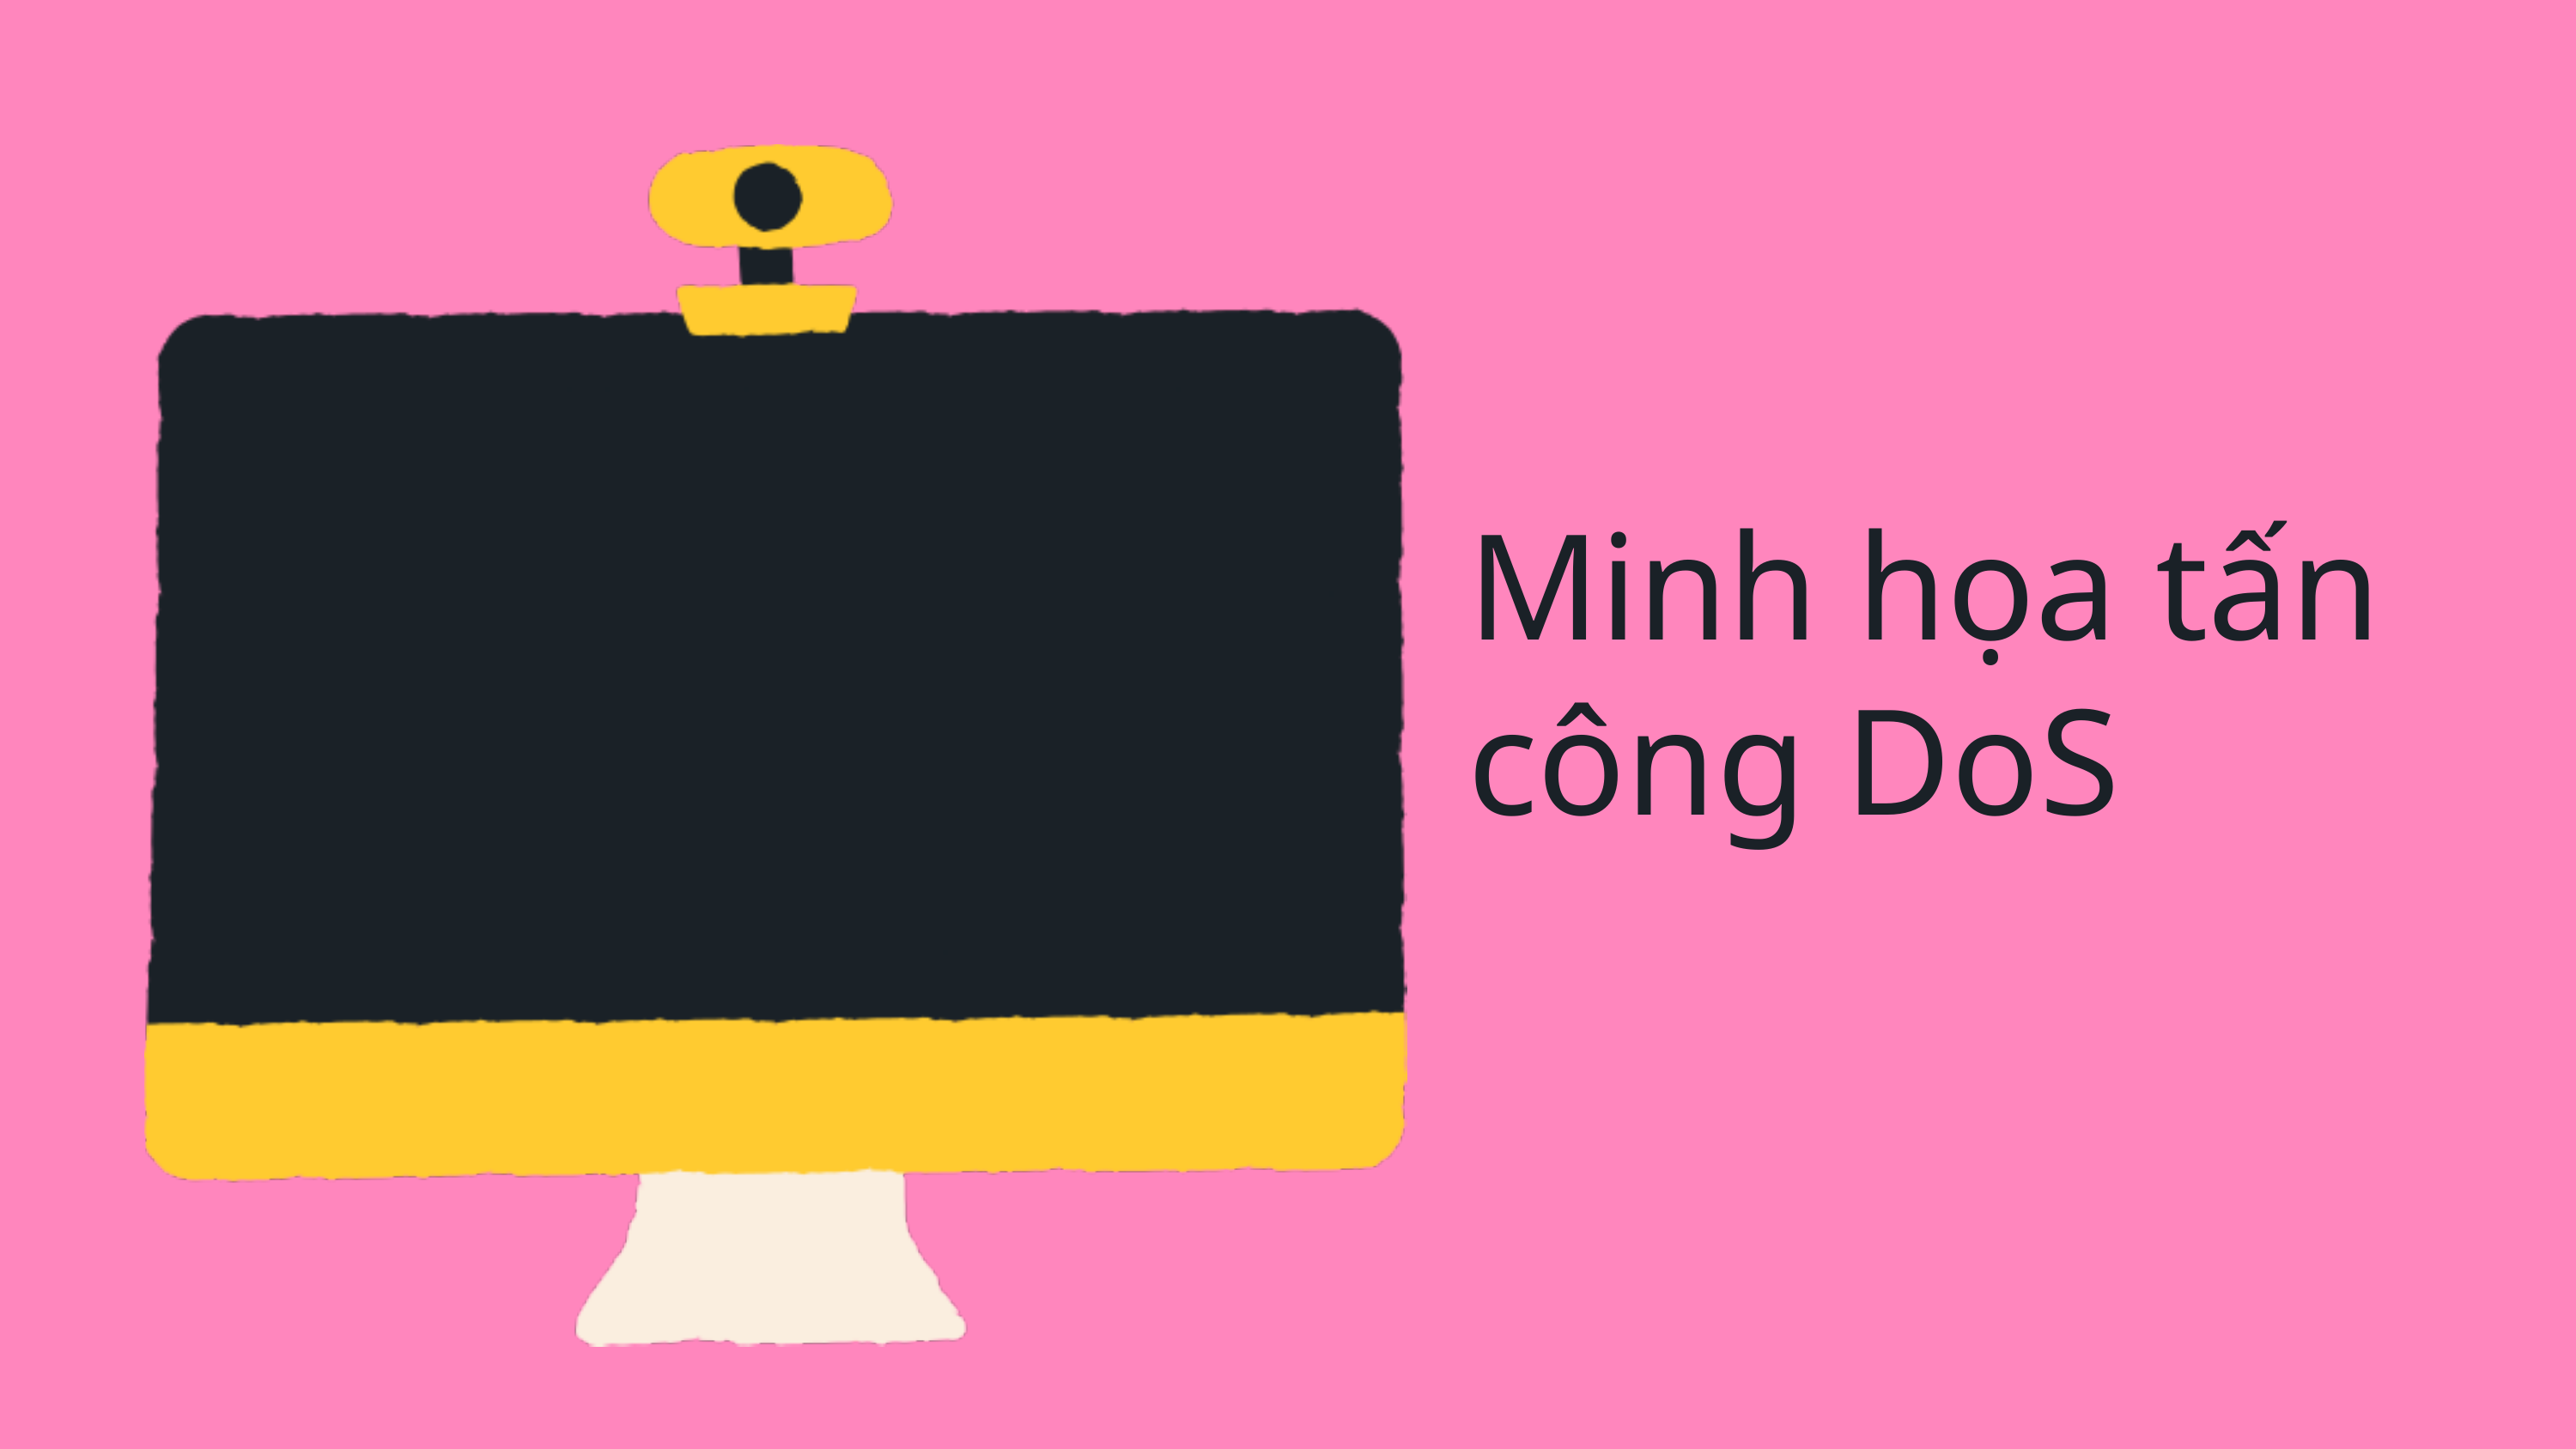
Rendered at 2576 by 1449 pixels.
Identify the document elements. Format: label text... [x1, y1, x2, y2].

text_box Minh họa tấn công DoS [1467, 493, 2432, 845]
picture [144, 144, 1407, 1348]
